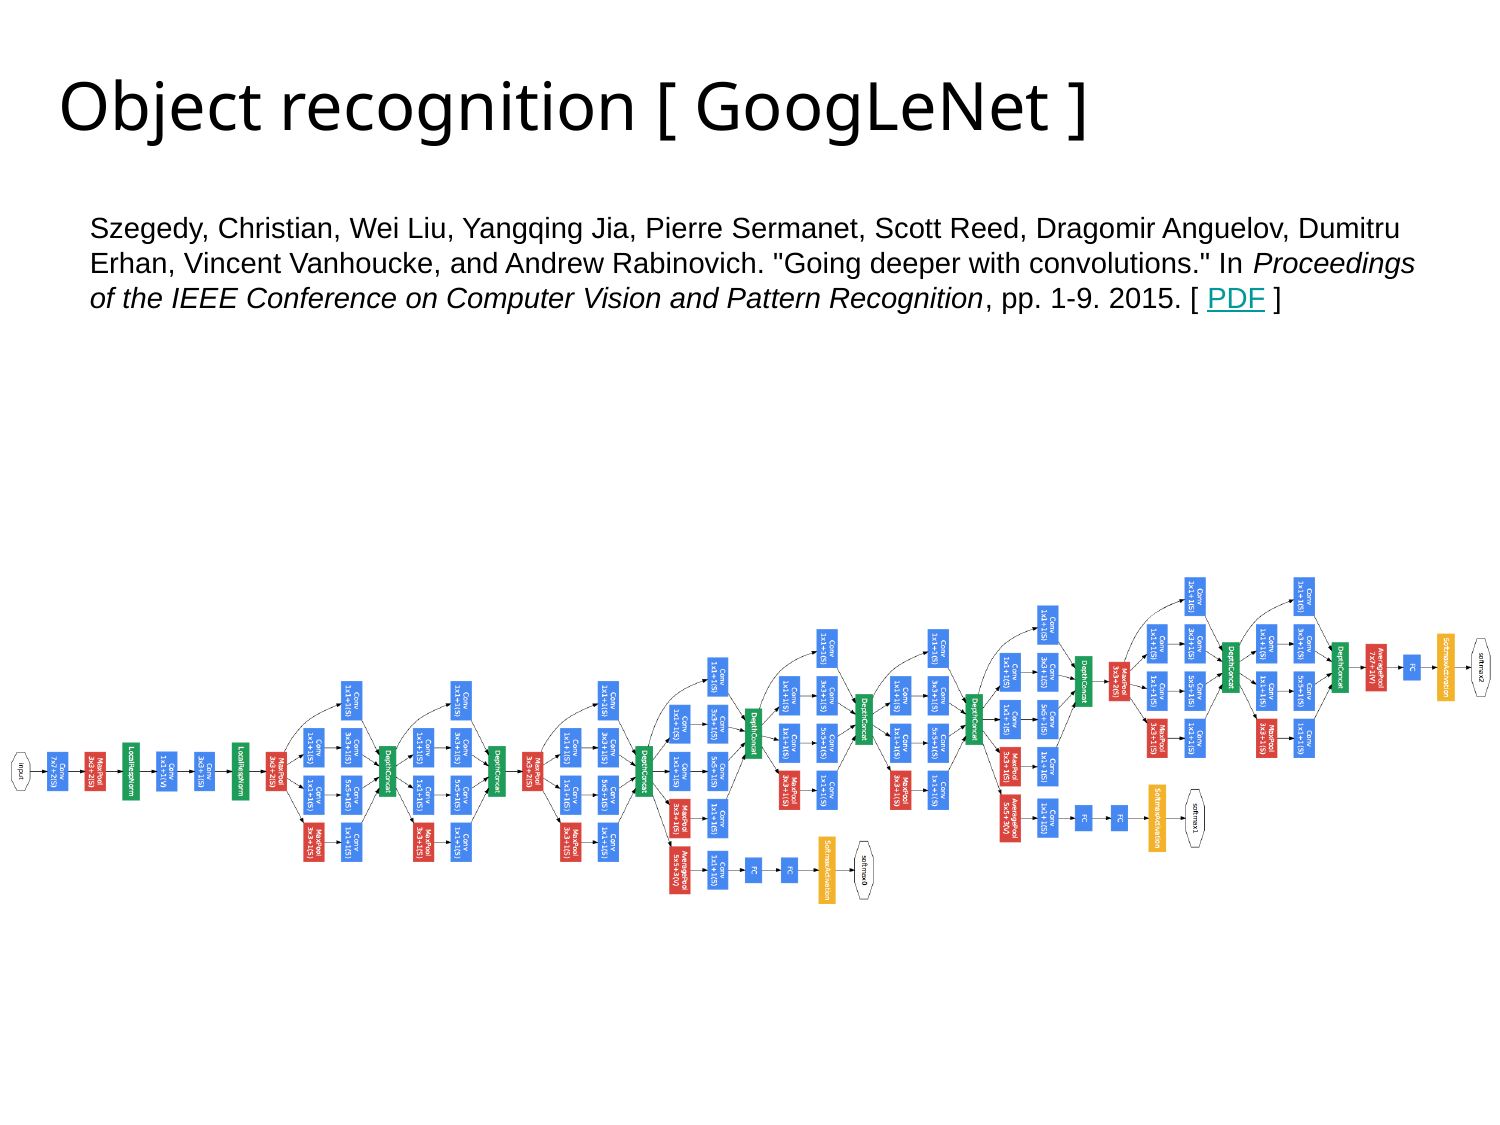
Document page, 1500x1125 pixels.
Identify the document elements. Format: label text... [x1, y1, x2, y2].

text_box Szegedy, Christian, Wei Liu, Yangqing Jia, Pierre Sermanet, Scott Reed, Dragomir Anguelov, Dumitru Erhan, Vincent Vanhoucke, and Andrew Rabinovich. "Going deeper with convolutions." In Proceedings of the IEEE Conference on Computer Vision and Pattern Recognition, pp. 1-9. 2015. [ PDF ] [74, 202, 1442, 322]
picture [0, 516, 1500, 936]
text_box Object recognition [ GoogLeNet ] [43, 56, 1106, 152]
